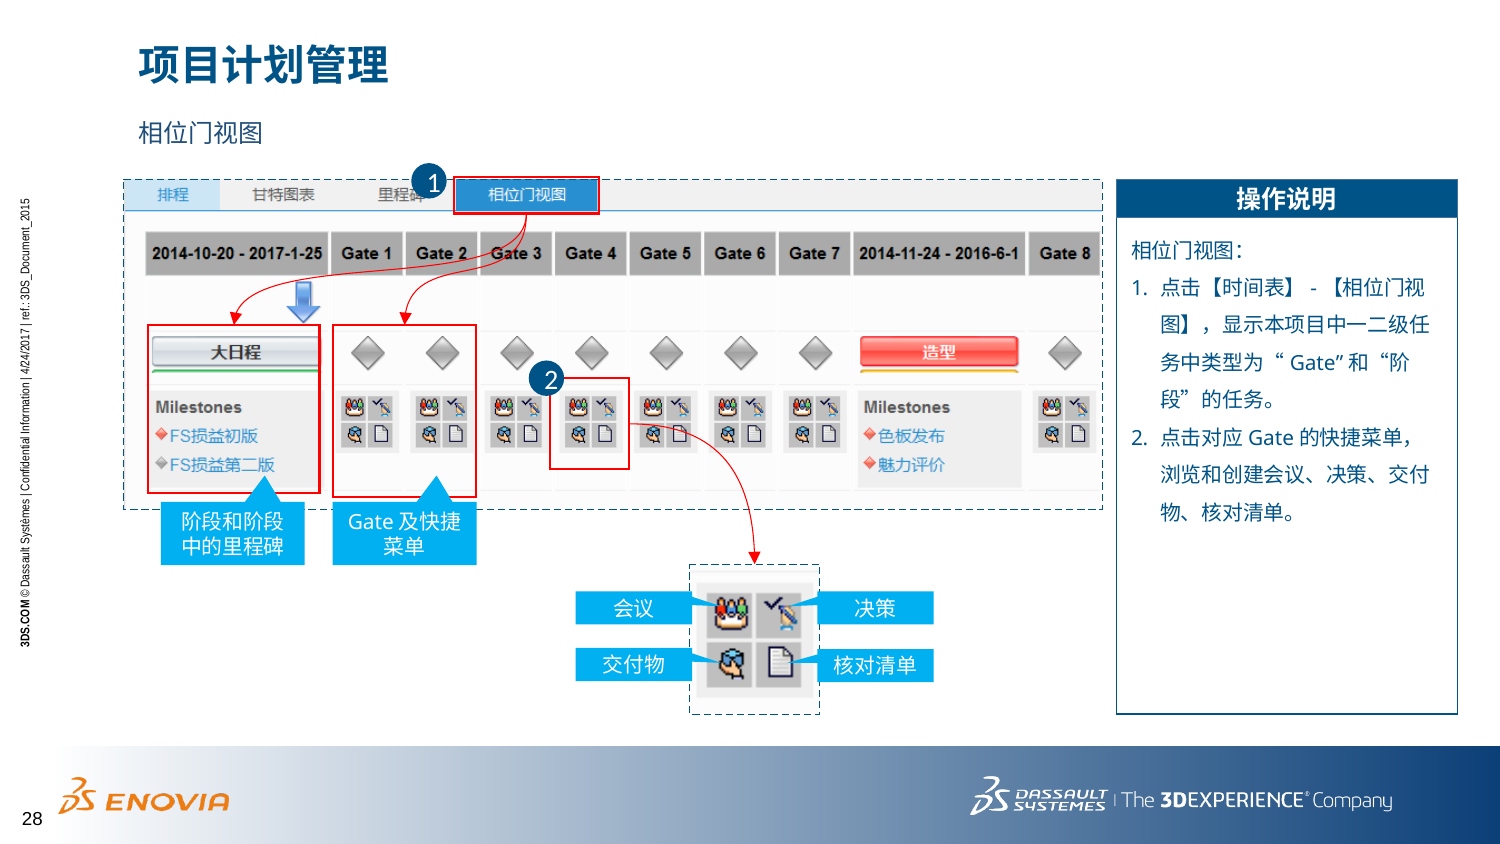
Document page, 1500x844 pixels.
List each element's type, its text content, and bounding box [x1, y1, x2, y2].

text_box 操作说明 [1115, 179, 1458, 218]
text_box 交付物 [574, 646, 689, 683]
text_box 1 [436, 163, 448, 179]
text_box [409, 208, 522, 331]
picture [123, 179, 1103, 510]
title 项目计划管理 [123, 36, 1418, 99]
text_box 相位门视图： 点击【时间表】-【相位门视图】，显示本项目中一二级任务中类型为“Gate”和“阶段”的任务。 点击对应Gate的快捷菜单，浏览和创建会议、决策、交付物、核对清单。 [1115, 218, 1458, 715]
text_box 决策 [820, 590, 935, 626]
picture [689, 564, 820, 715]
text_box 阶段和阶段中的里程碑 [159, 510, 306, 567]
picture [962, 775, 1400, 815]
text_box 核对清单 [820, 647, 935, 684]
text_box Gate及快捷菜单 [331, 510, 478, 567]
text_box 会议 [574, 590, 689, 626]
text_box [324, 123, 436, 416]
picture [58, 777, 229, 814]
list 相位门视图 [123, 113, 1418, 156]
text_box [629, 423, 755, 565]
